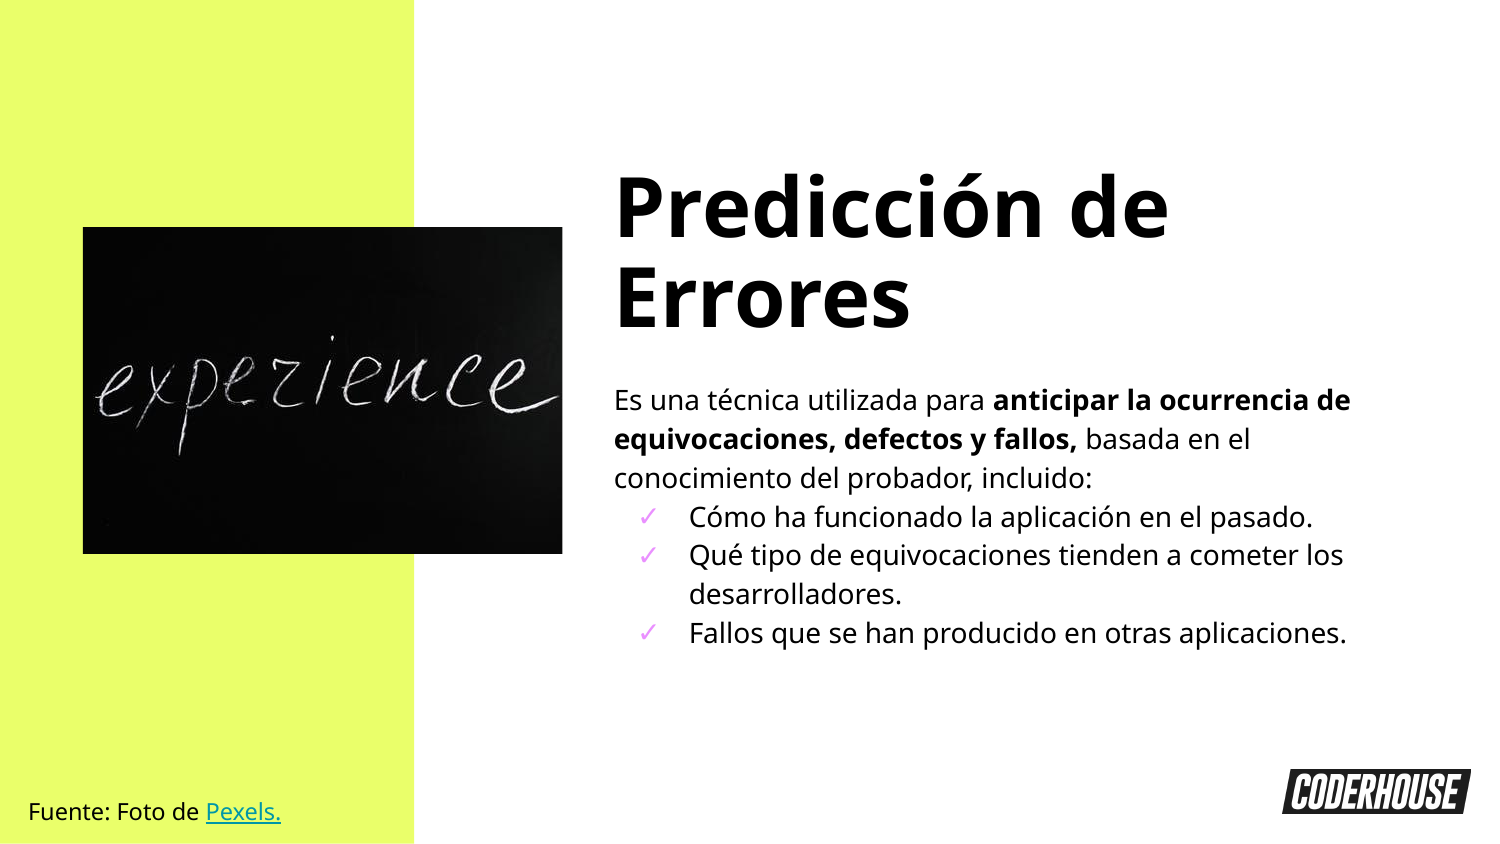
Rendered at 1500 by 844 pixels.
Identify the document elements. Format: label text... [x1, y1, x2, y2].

picture [82, 76, 563, 753]
text_box [0, 0, 415, 844]
text_box Fuente: Foto de Pexels. [13, 776, 814, 844]
text_box Predicción de Errores [598, 150, 1417, 361]
picture [1281, 769, 1471, 814]
text_box Es una técnica utilizada para anticipar la ocurrencia de equivocaciones, defectos y fallos, basada en el conocimiento del probador, incluido: Cómo ha funcionado la aplicación en el pasado. Qué tipo de equivocaciones tienden a cometer los desarrolladores. Fallos que se han producido en otras aplicaciones. [598, 362, 1417, 664]
